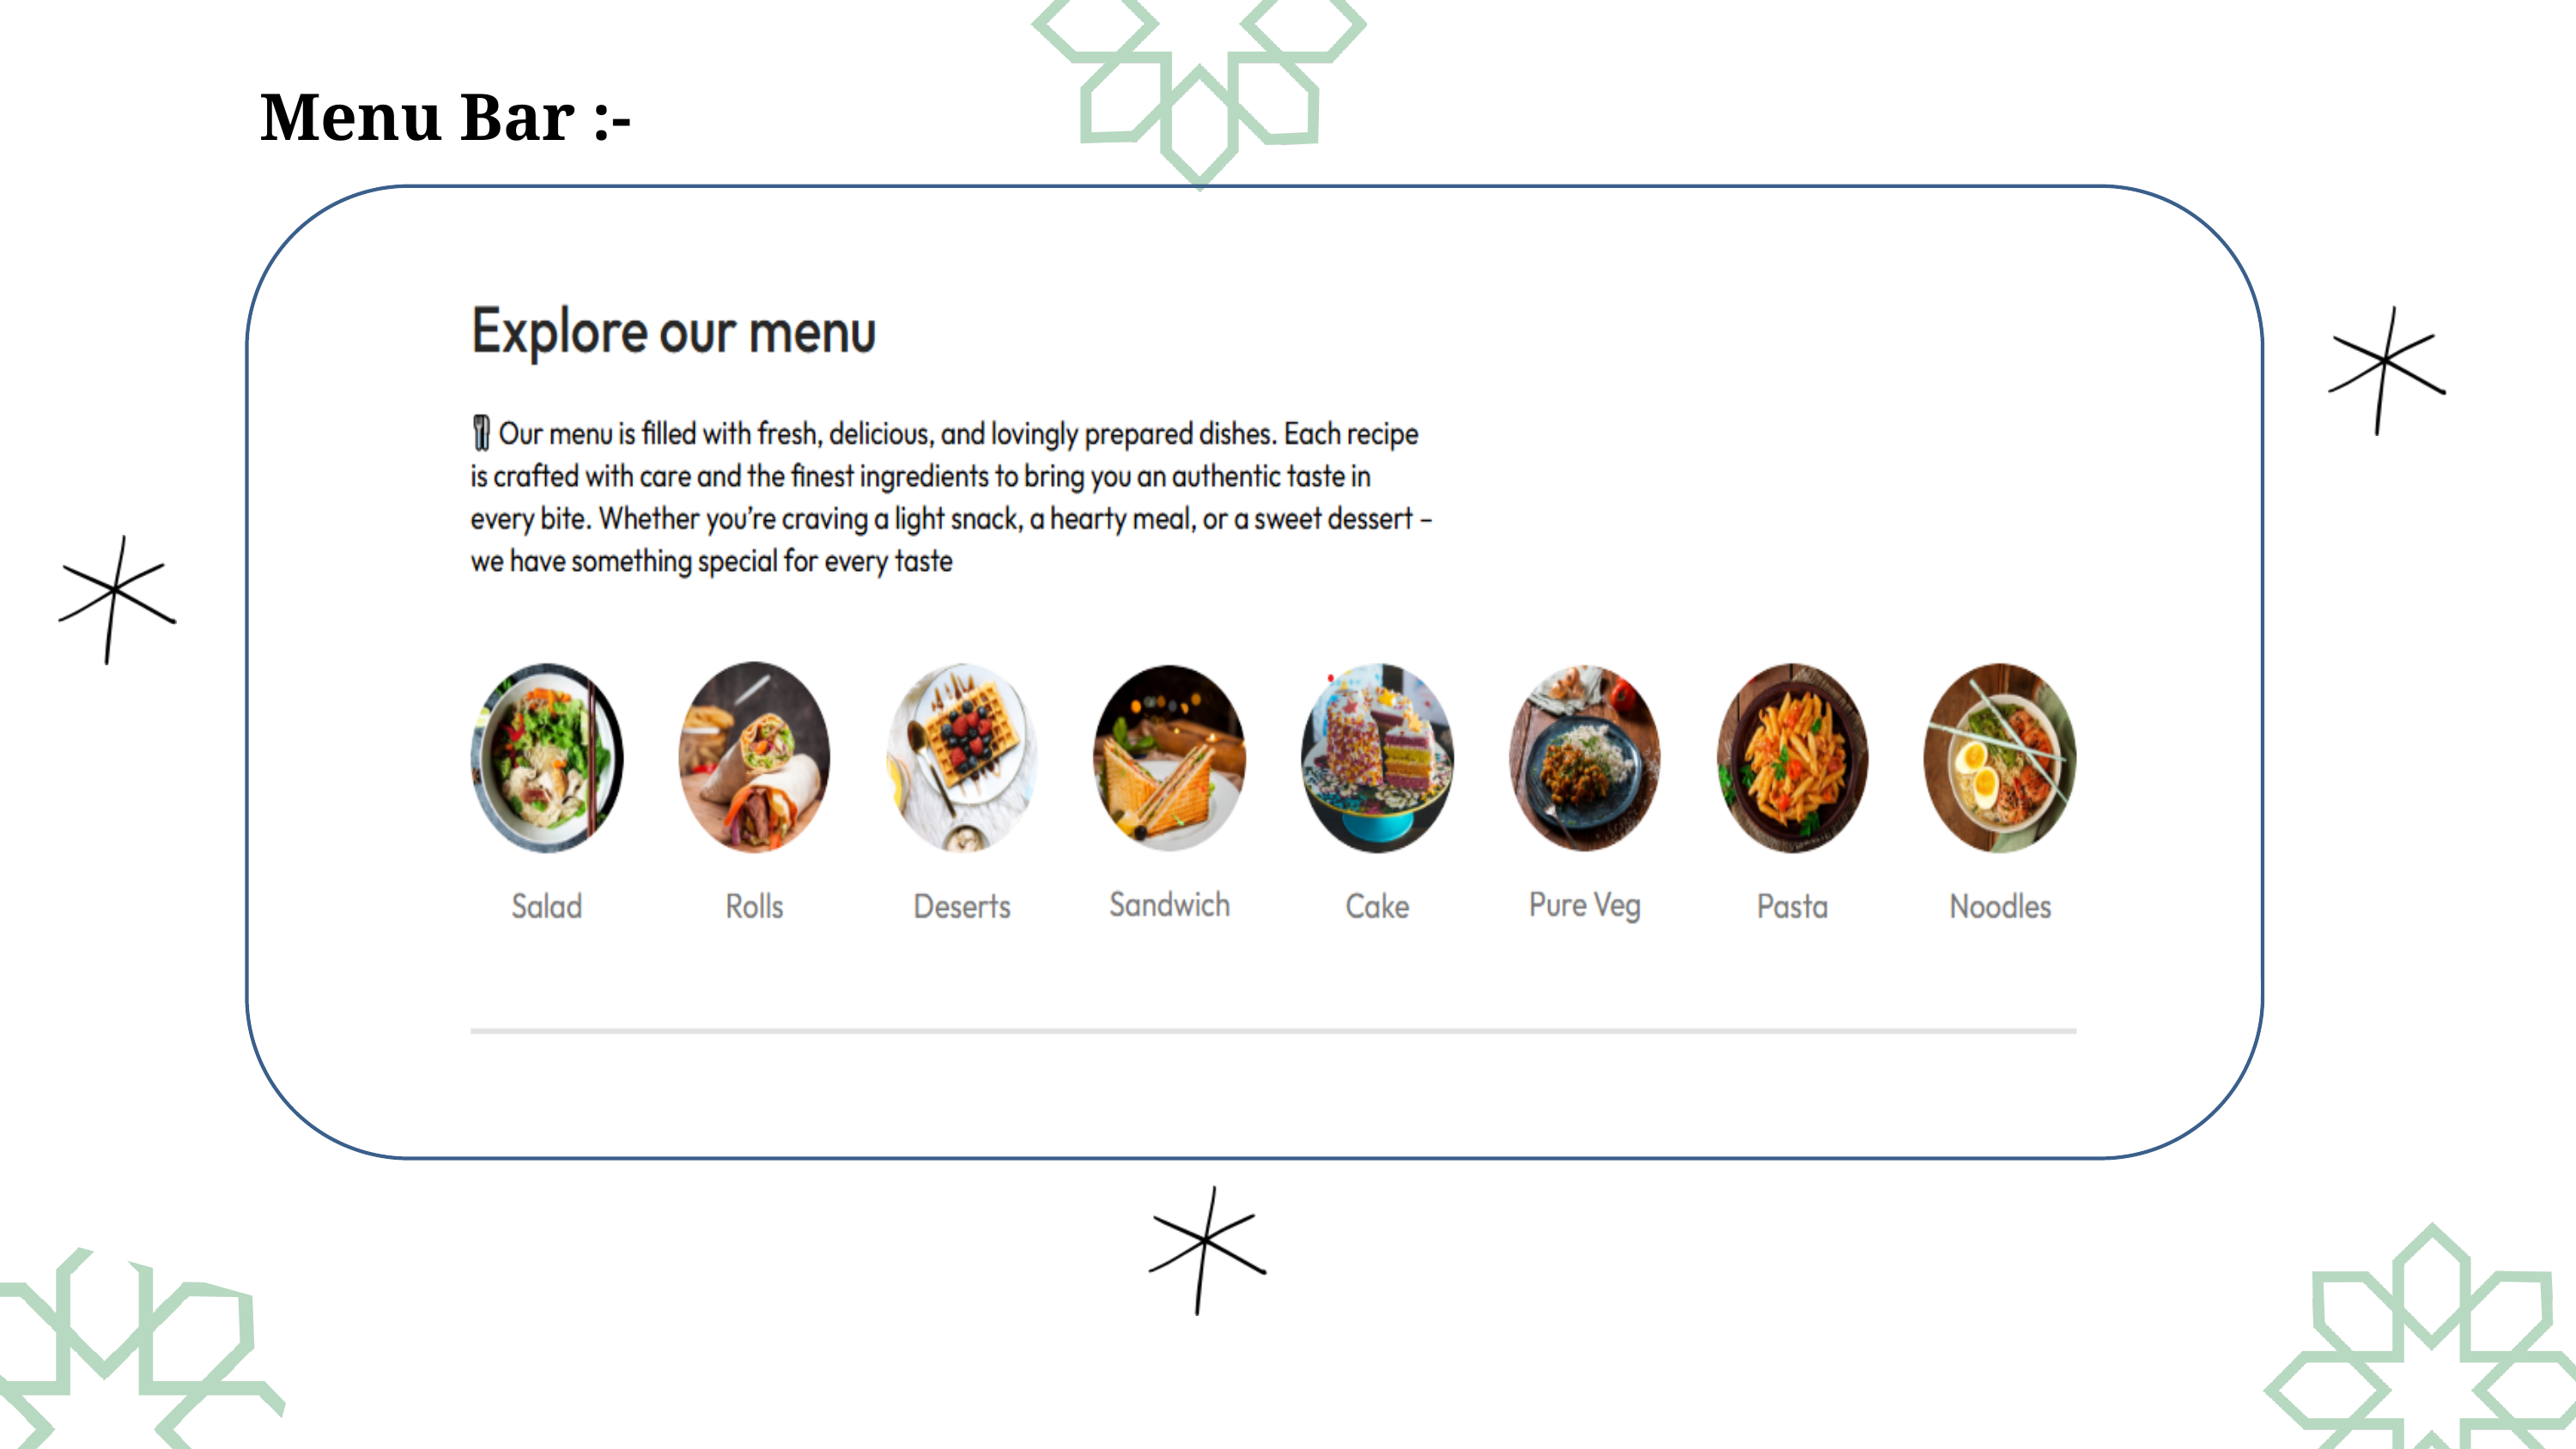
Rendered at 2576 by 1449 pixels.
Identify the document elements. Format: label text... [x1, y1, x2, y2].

text_box [58, 535, 178, 665]
text_box [1030, 0, 1368, 184]
text_box [2328, 306, 2447, 436]
text_box [0, 1225, 312, 1449]
text_box [1148, 1185, 1267, 1316]
picture [397, 258, 2136, 1071]
text_box [245, 184, 2265, 1161]
text_box [2263, 1222, 2576, 1449]
text_box Menu Bar :- [246, 70, 1149, 237]
